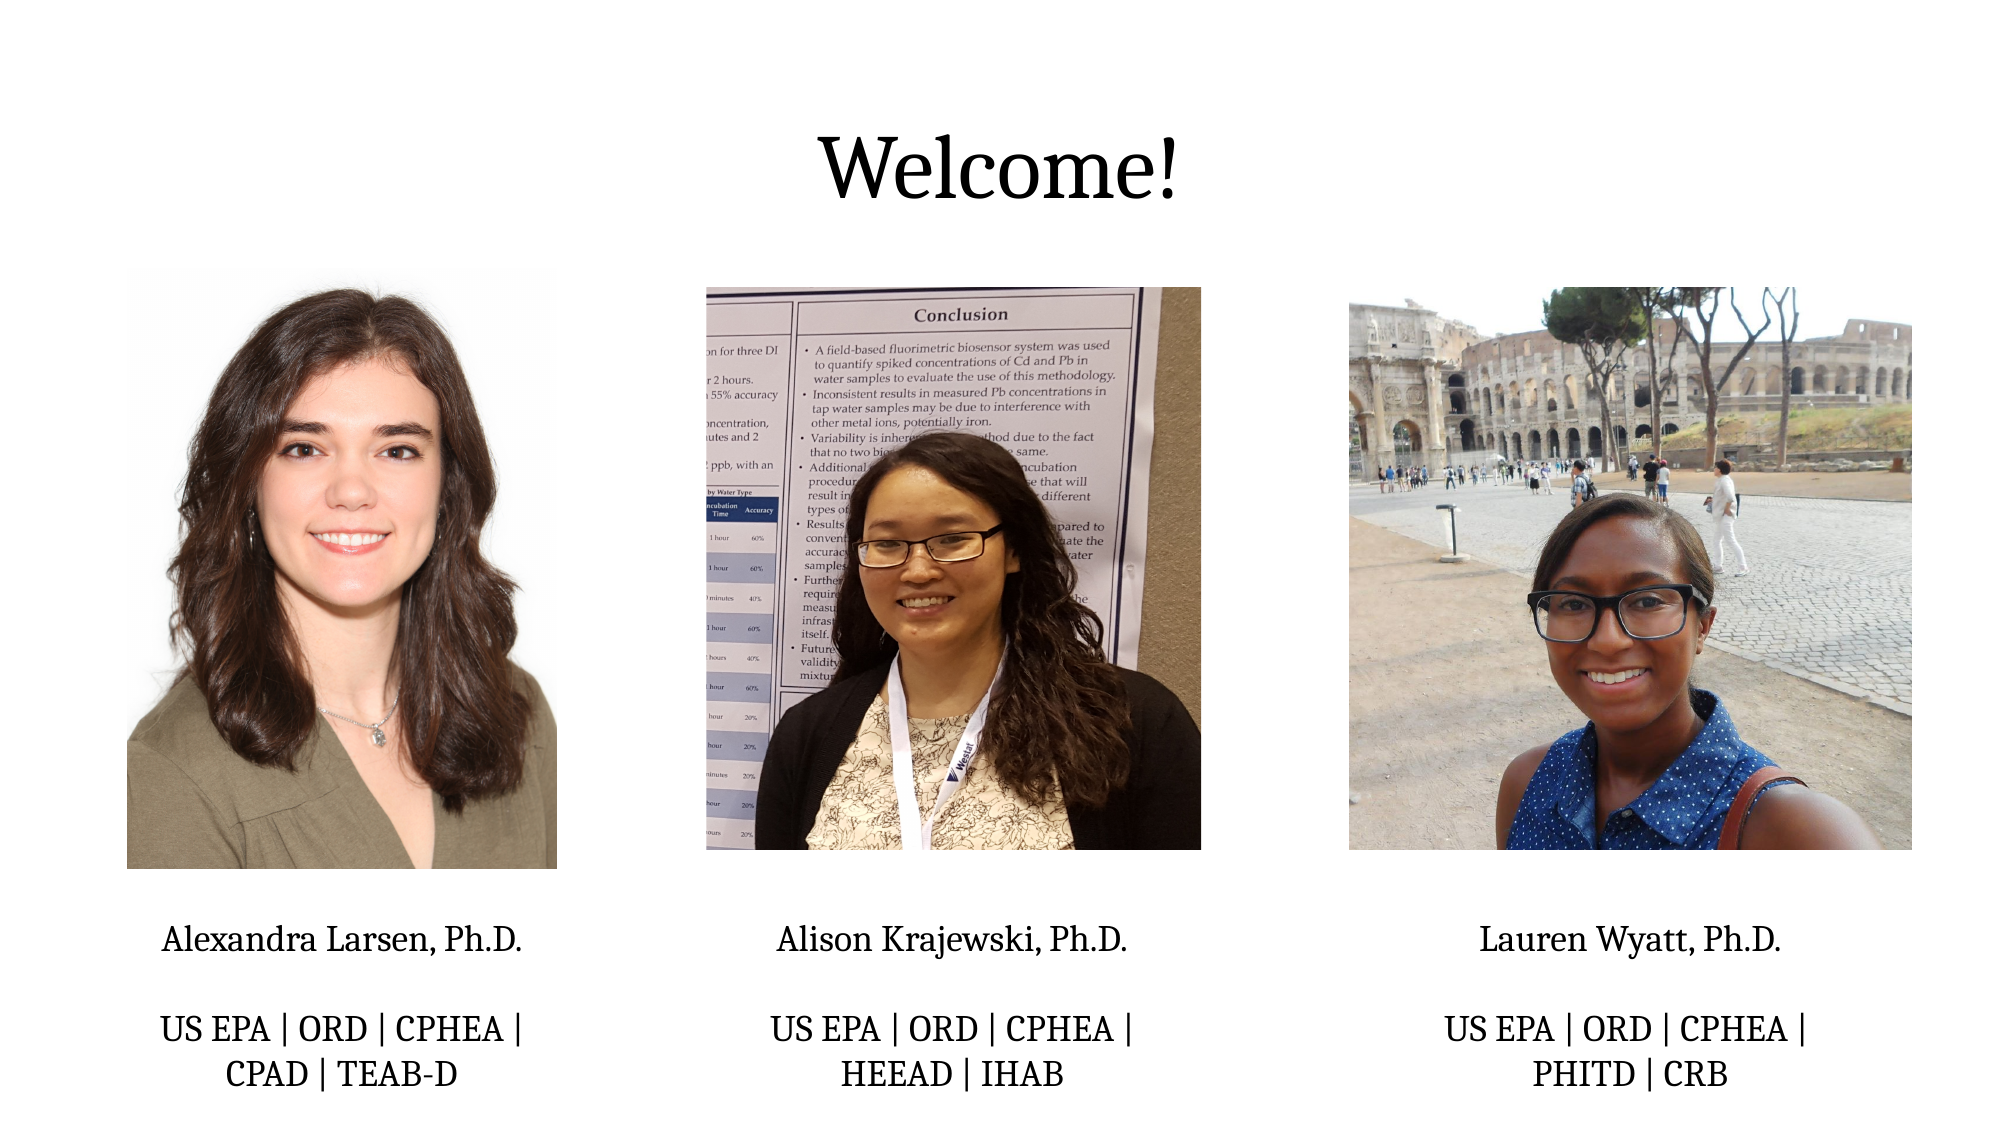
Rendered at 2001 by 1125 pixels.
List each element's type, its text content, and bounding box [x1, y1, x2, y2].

picture [127, 268, 557, 869]
text_box Lauren Wyatt, Ph.D. US EPA | ORD | CPHEA | PHITD | CRB [1349, 906, 1912, 1102]
picture [1349, 287, 1912, 850]
title Welcome! [137, 59, 1863, 278]
text_box Alison Krajewski, Ph.D. US EPA | ORD | CPHEA | HEEAD | IHAB [705, 906, 1199, 1102]
picture [706, 287, 1202, 850]
text_box Alexandra Larsen, Ph.D. US EPA | ORD | CPHEA | CPAD | TEAB-D [127, 906, 557, 1102]
